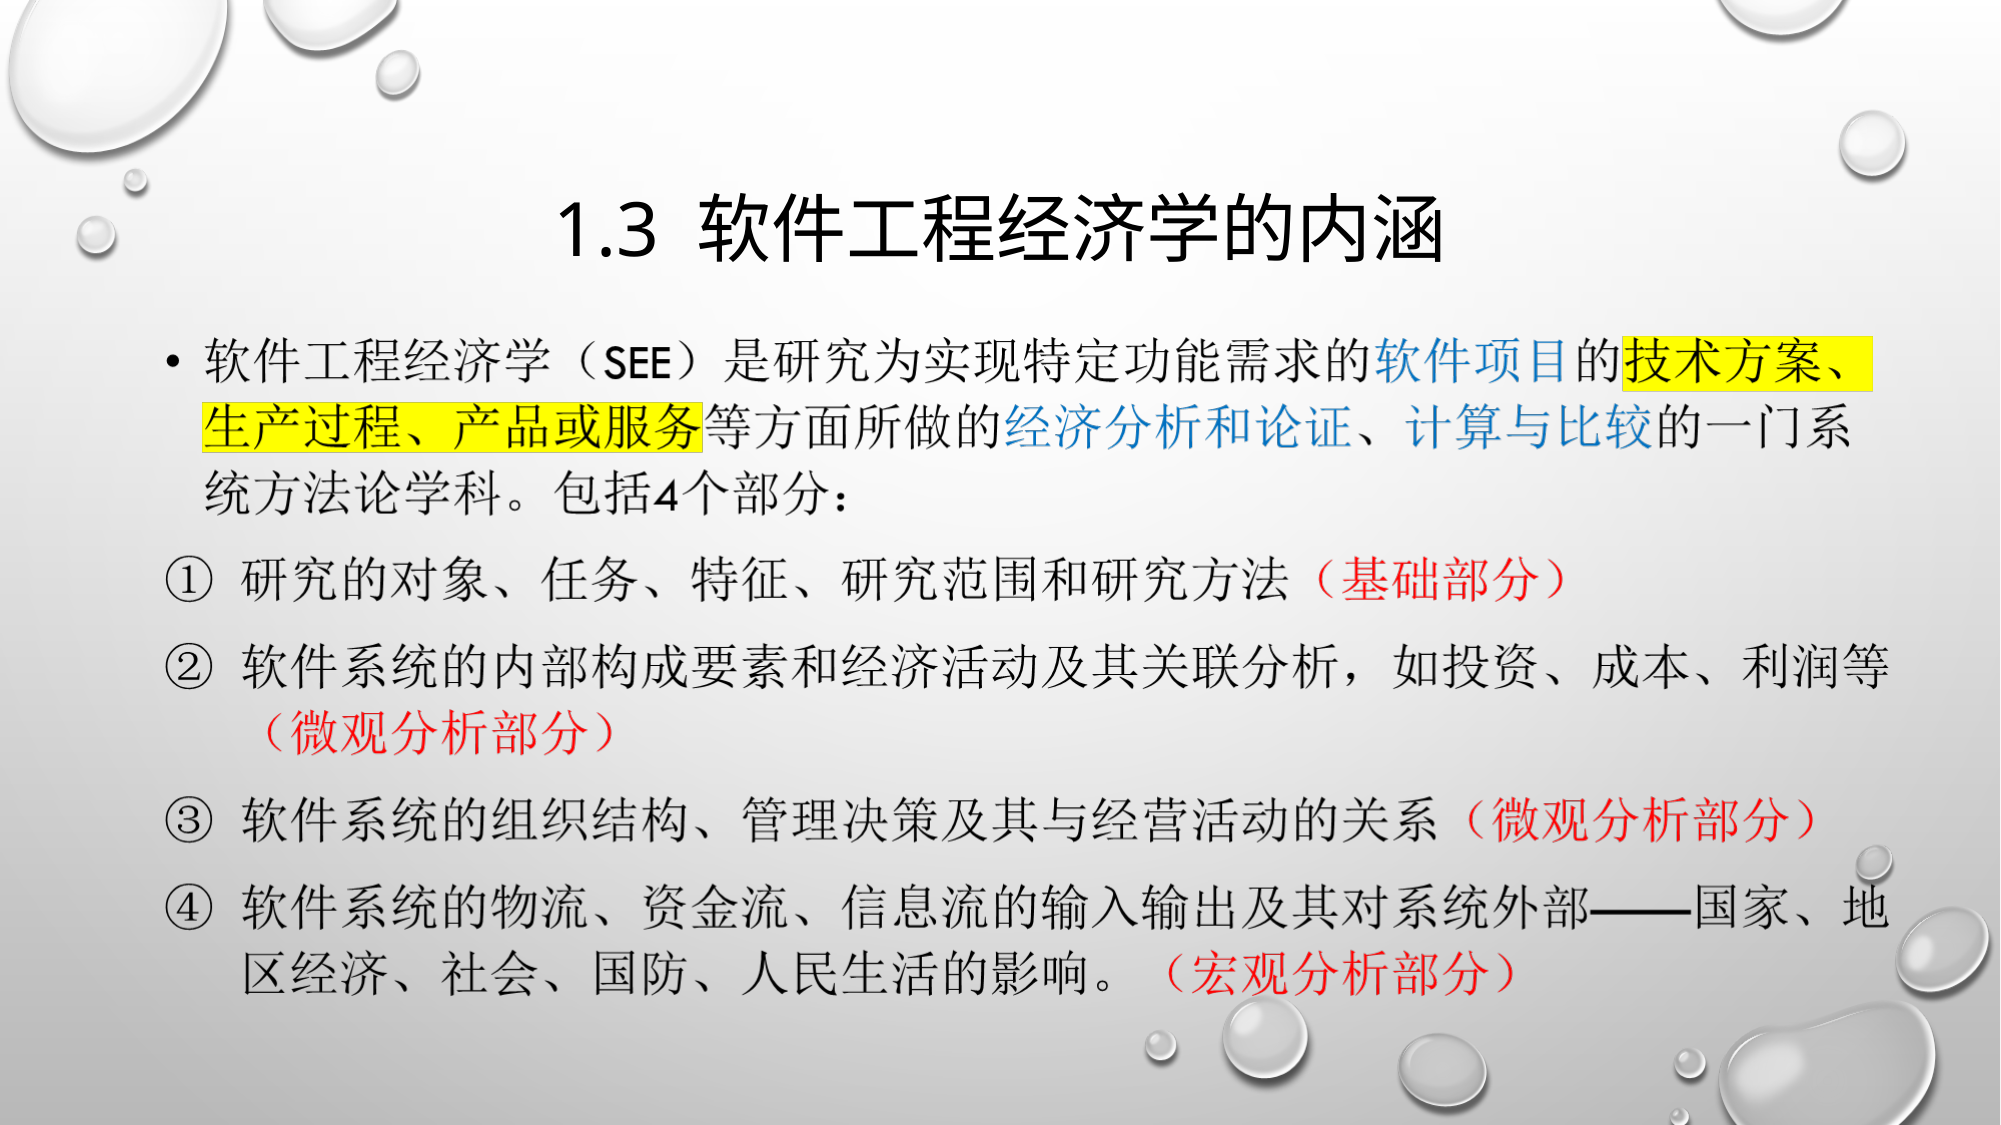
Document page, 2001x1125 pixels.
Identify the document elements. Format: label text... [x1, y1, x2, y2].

title 1.3 软件工程经济学的内涵 [149, 101, 1850, 310]
picture [0, 0, 2000, 1125]
